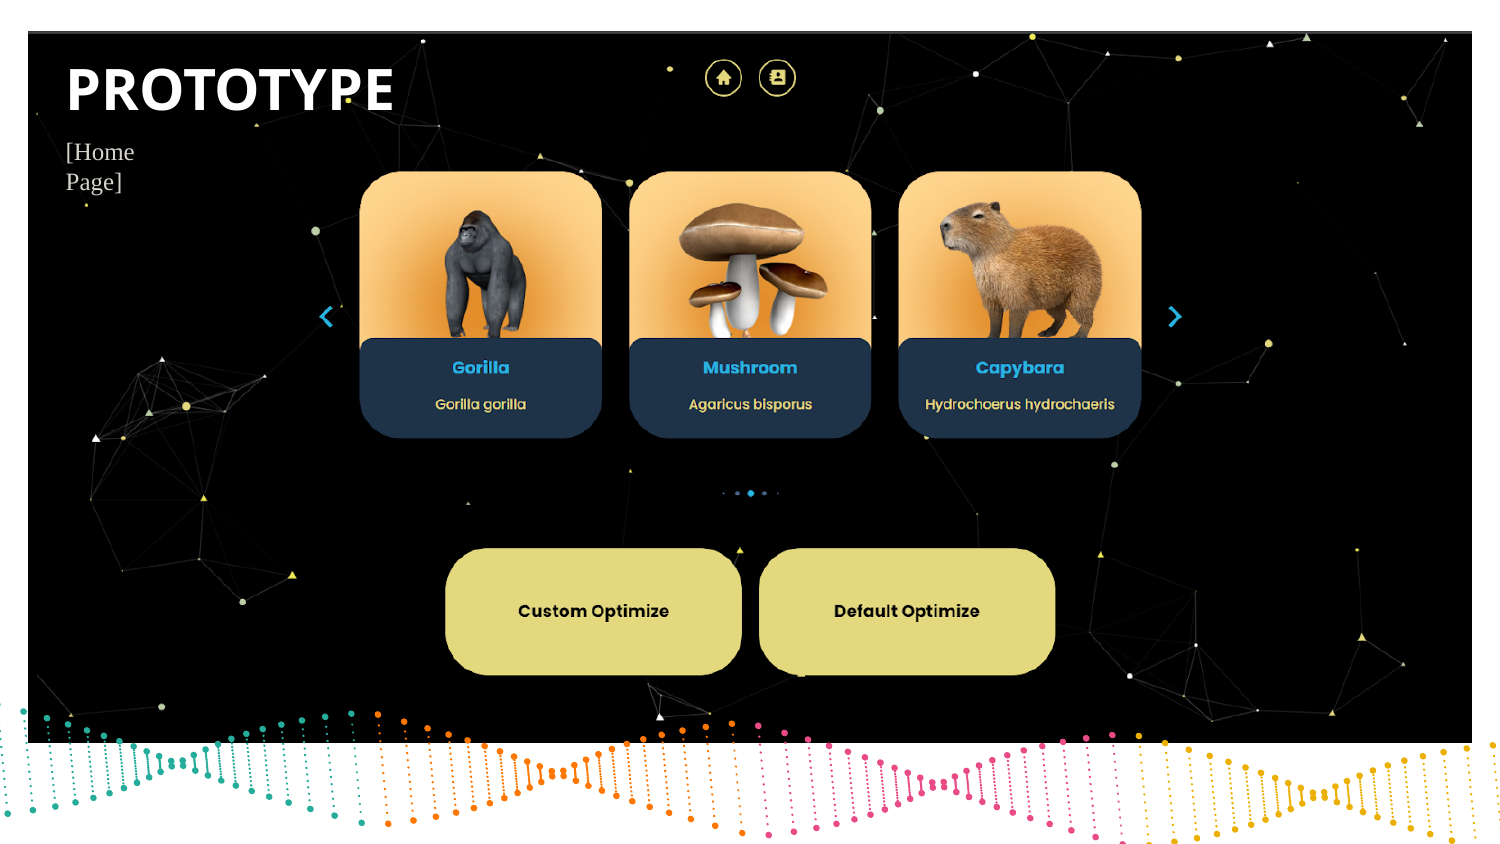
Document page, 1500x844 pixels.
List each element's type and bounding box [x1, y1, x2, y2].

picture [27, 31, 1473, 698]
text_box [0, 698, 1500, 844]
